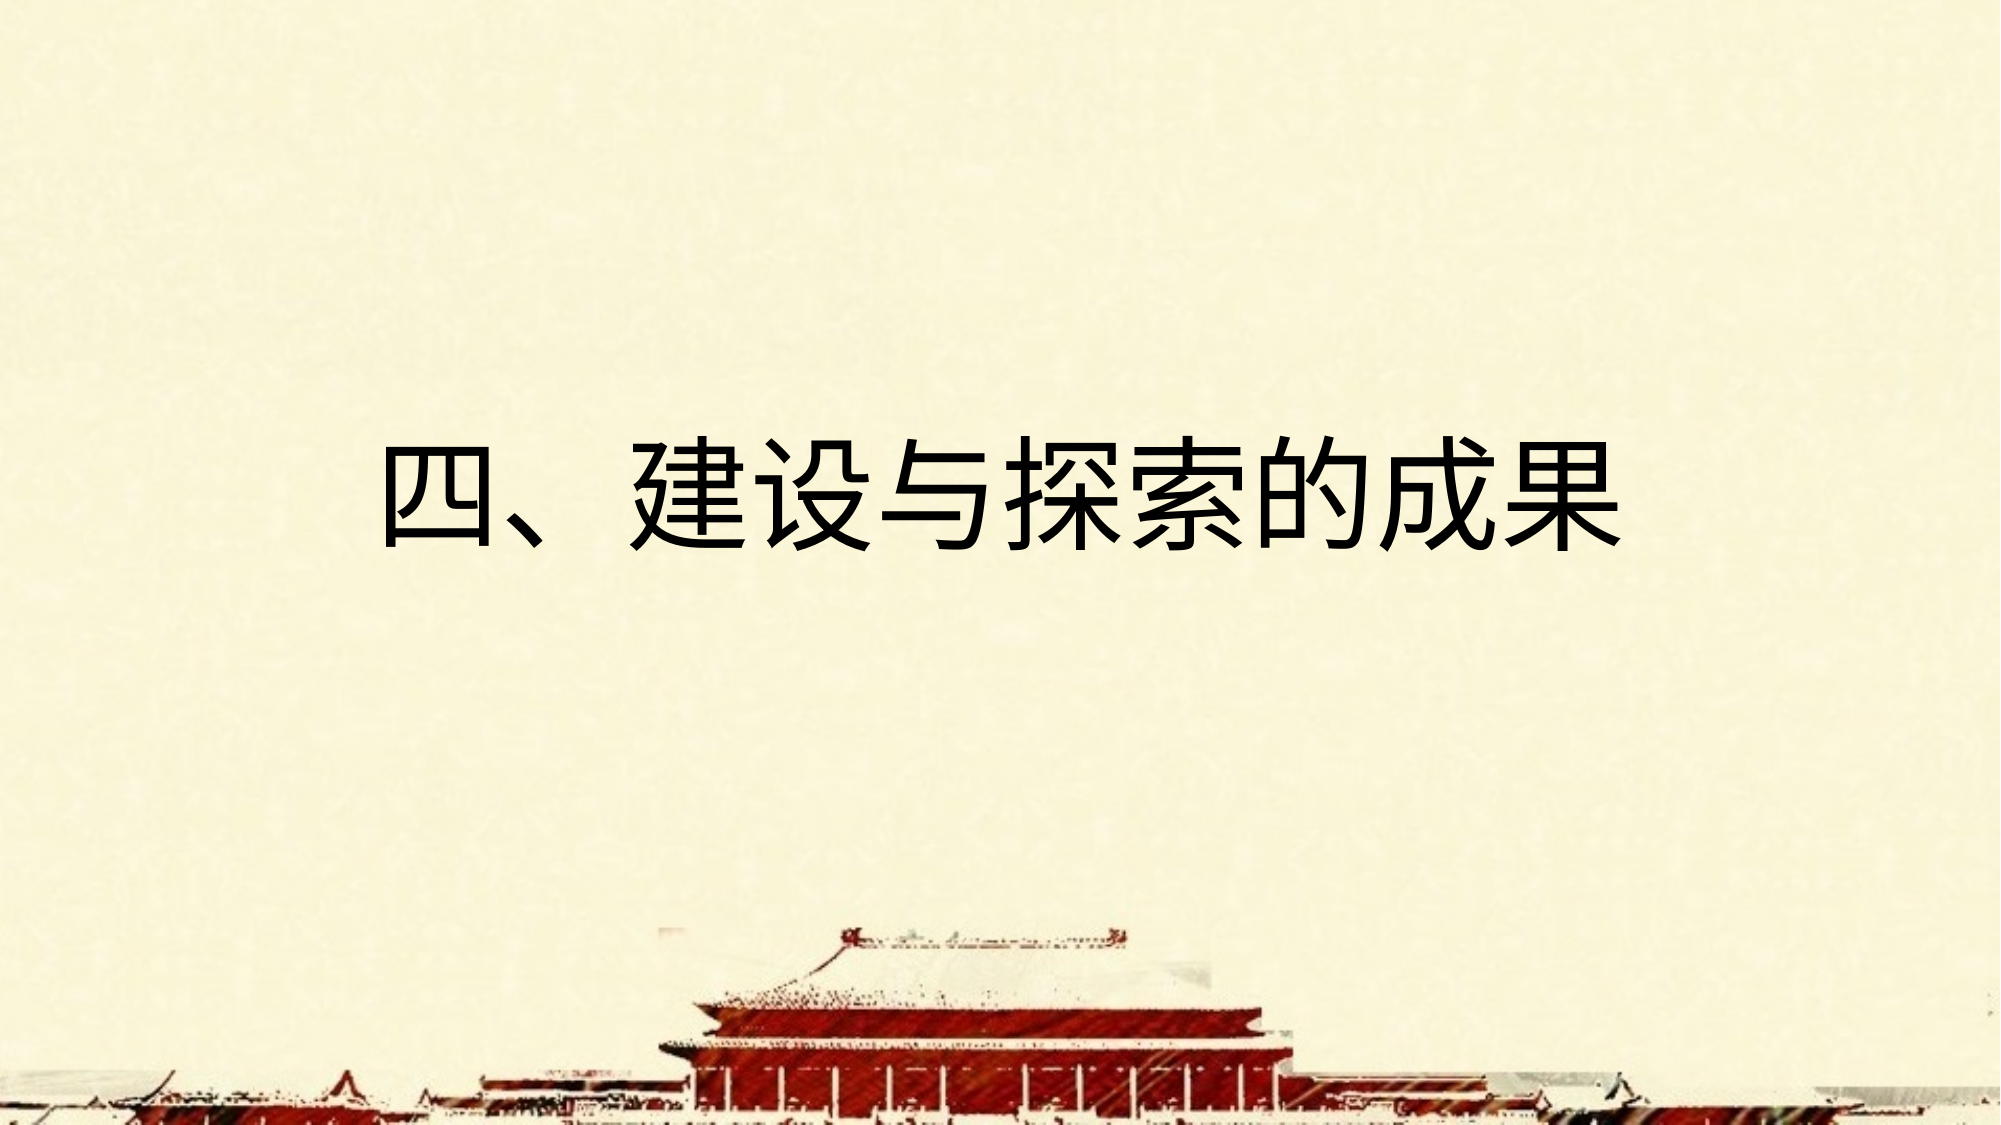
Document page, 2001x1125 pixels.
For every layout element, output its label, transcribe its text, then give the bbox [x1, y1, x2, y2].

picture [0, 0, 2001, 1125]
title 四、建设与探索的成果 [249, 184, 1750, 576]
